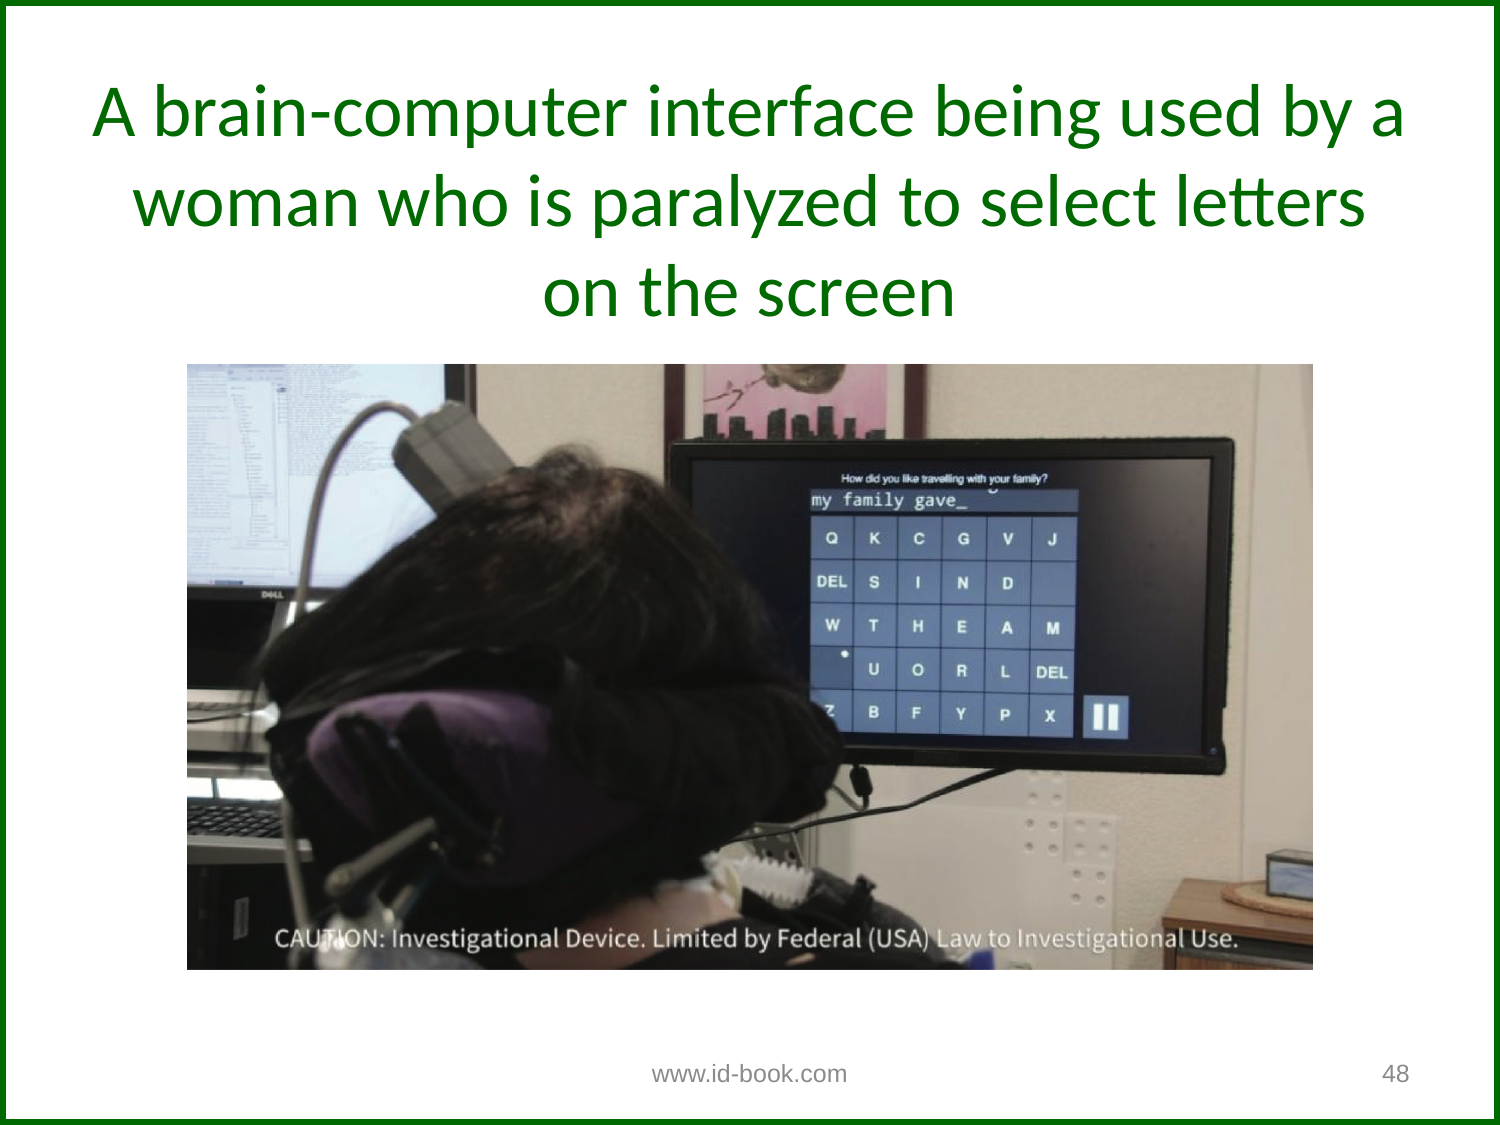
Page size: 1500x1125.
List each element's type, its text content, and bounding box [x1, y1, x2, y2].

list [187, 363, 1313, 970]
slide_number 48 [1074, 1042, 1425, 1103]
title A brain-computer interface being used by a woman who is paralyzed to select letters on the screen [75, 102, 1425, 291]
footer www.id-book.com [512, 1042, 988, 1103]
